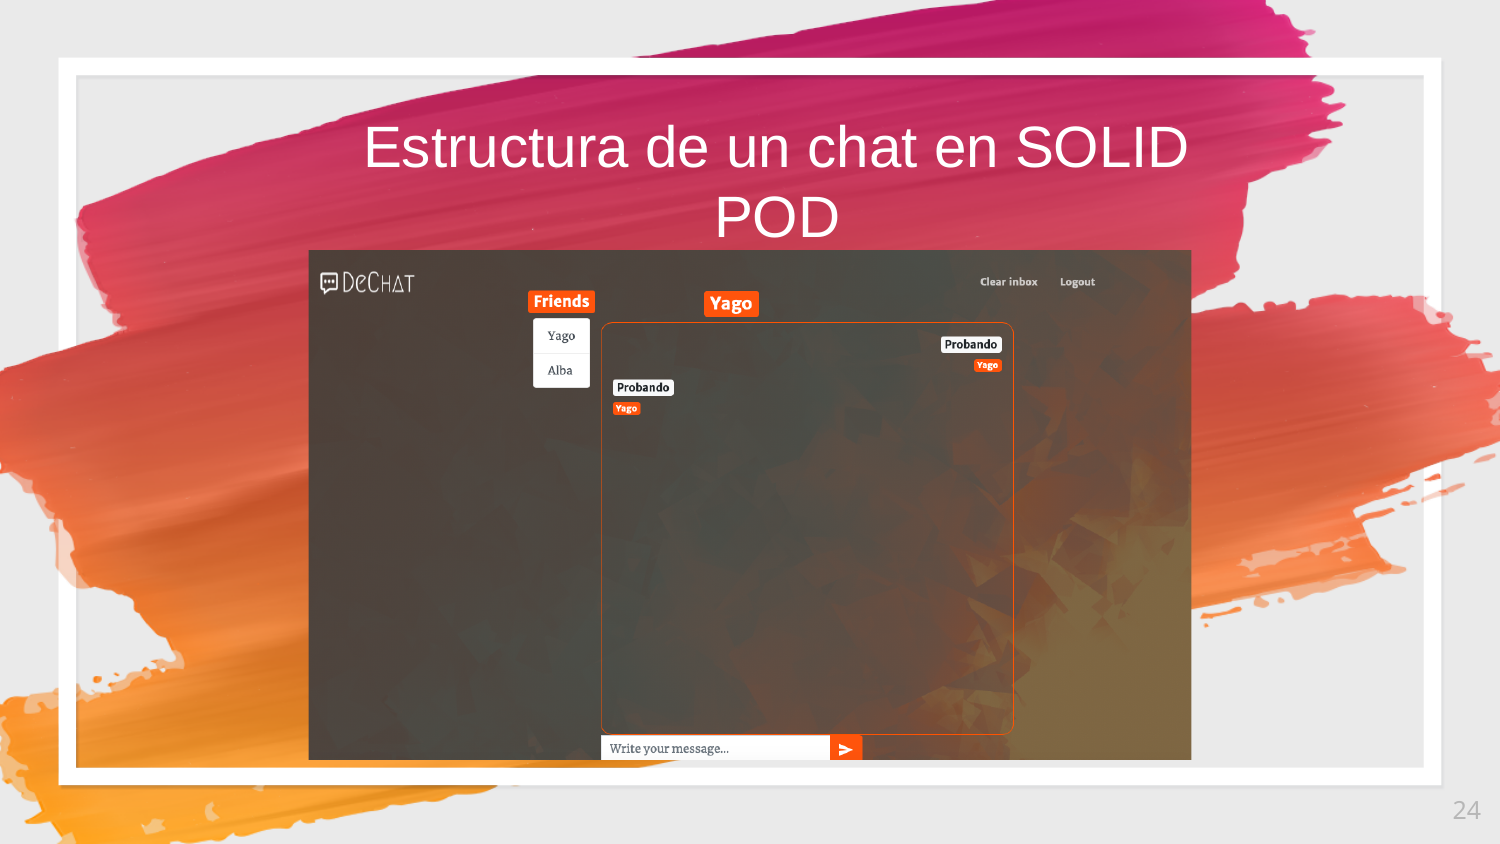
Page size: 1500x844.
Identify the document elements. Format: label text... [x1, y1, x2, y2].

picture [0, 0, 1500, 844]
slide_number 24 [1391, 779, 1482, 844]
text_box Estructura de un chat en SOLID POD [330, 83, 1224, 274]
